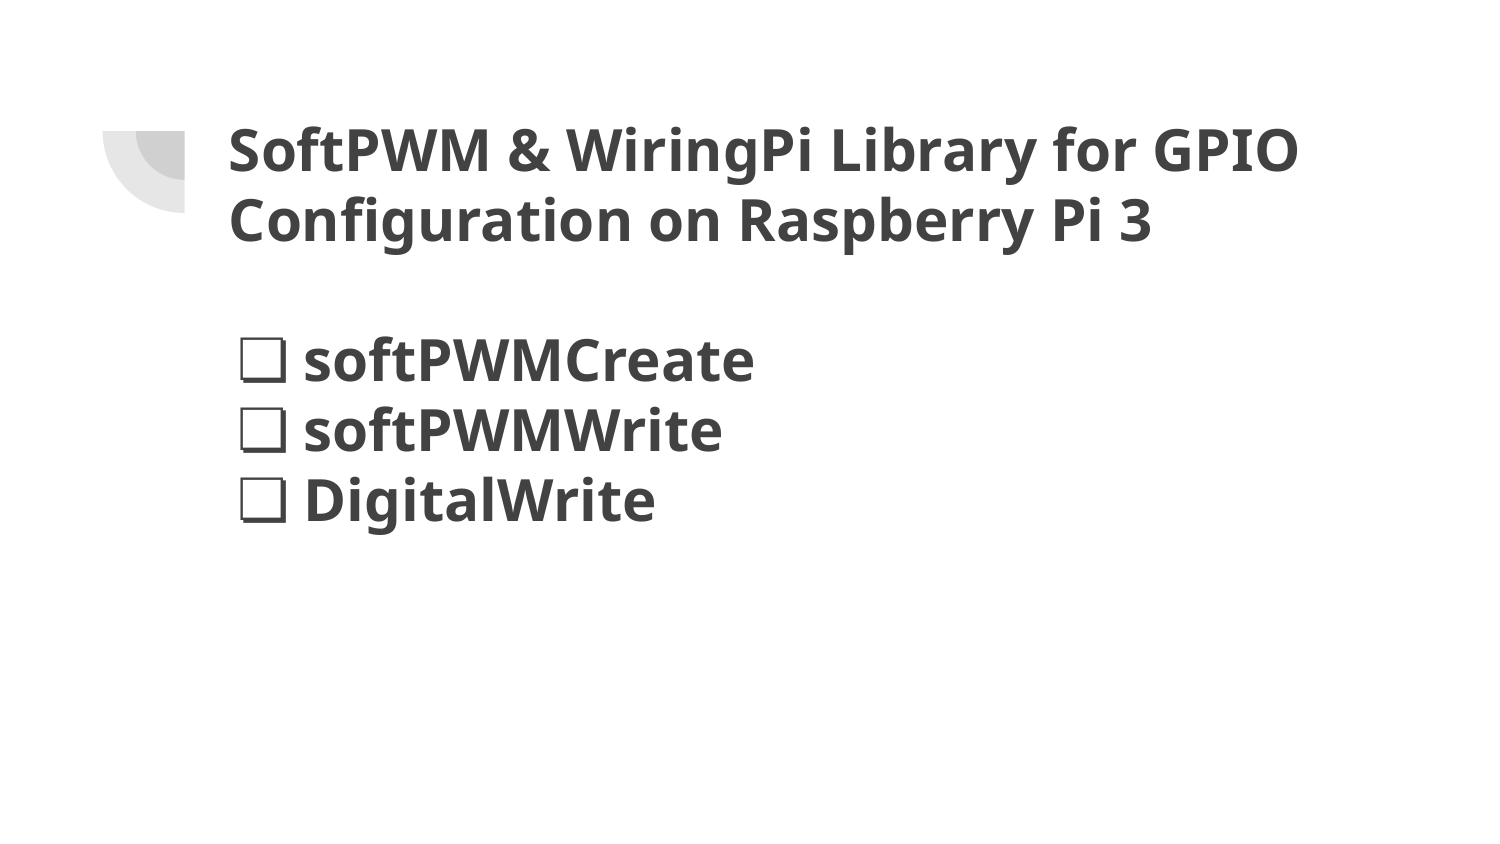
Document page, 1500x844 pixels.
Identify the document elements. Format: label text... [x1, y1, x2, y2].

title SoftPWM & WiringPi Library for GPIO Configuration on Raspberry Pi 3 softPWMCreate softPWMWrite DigitalWrite [213, 98, 1368, 263]
